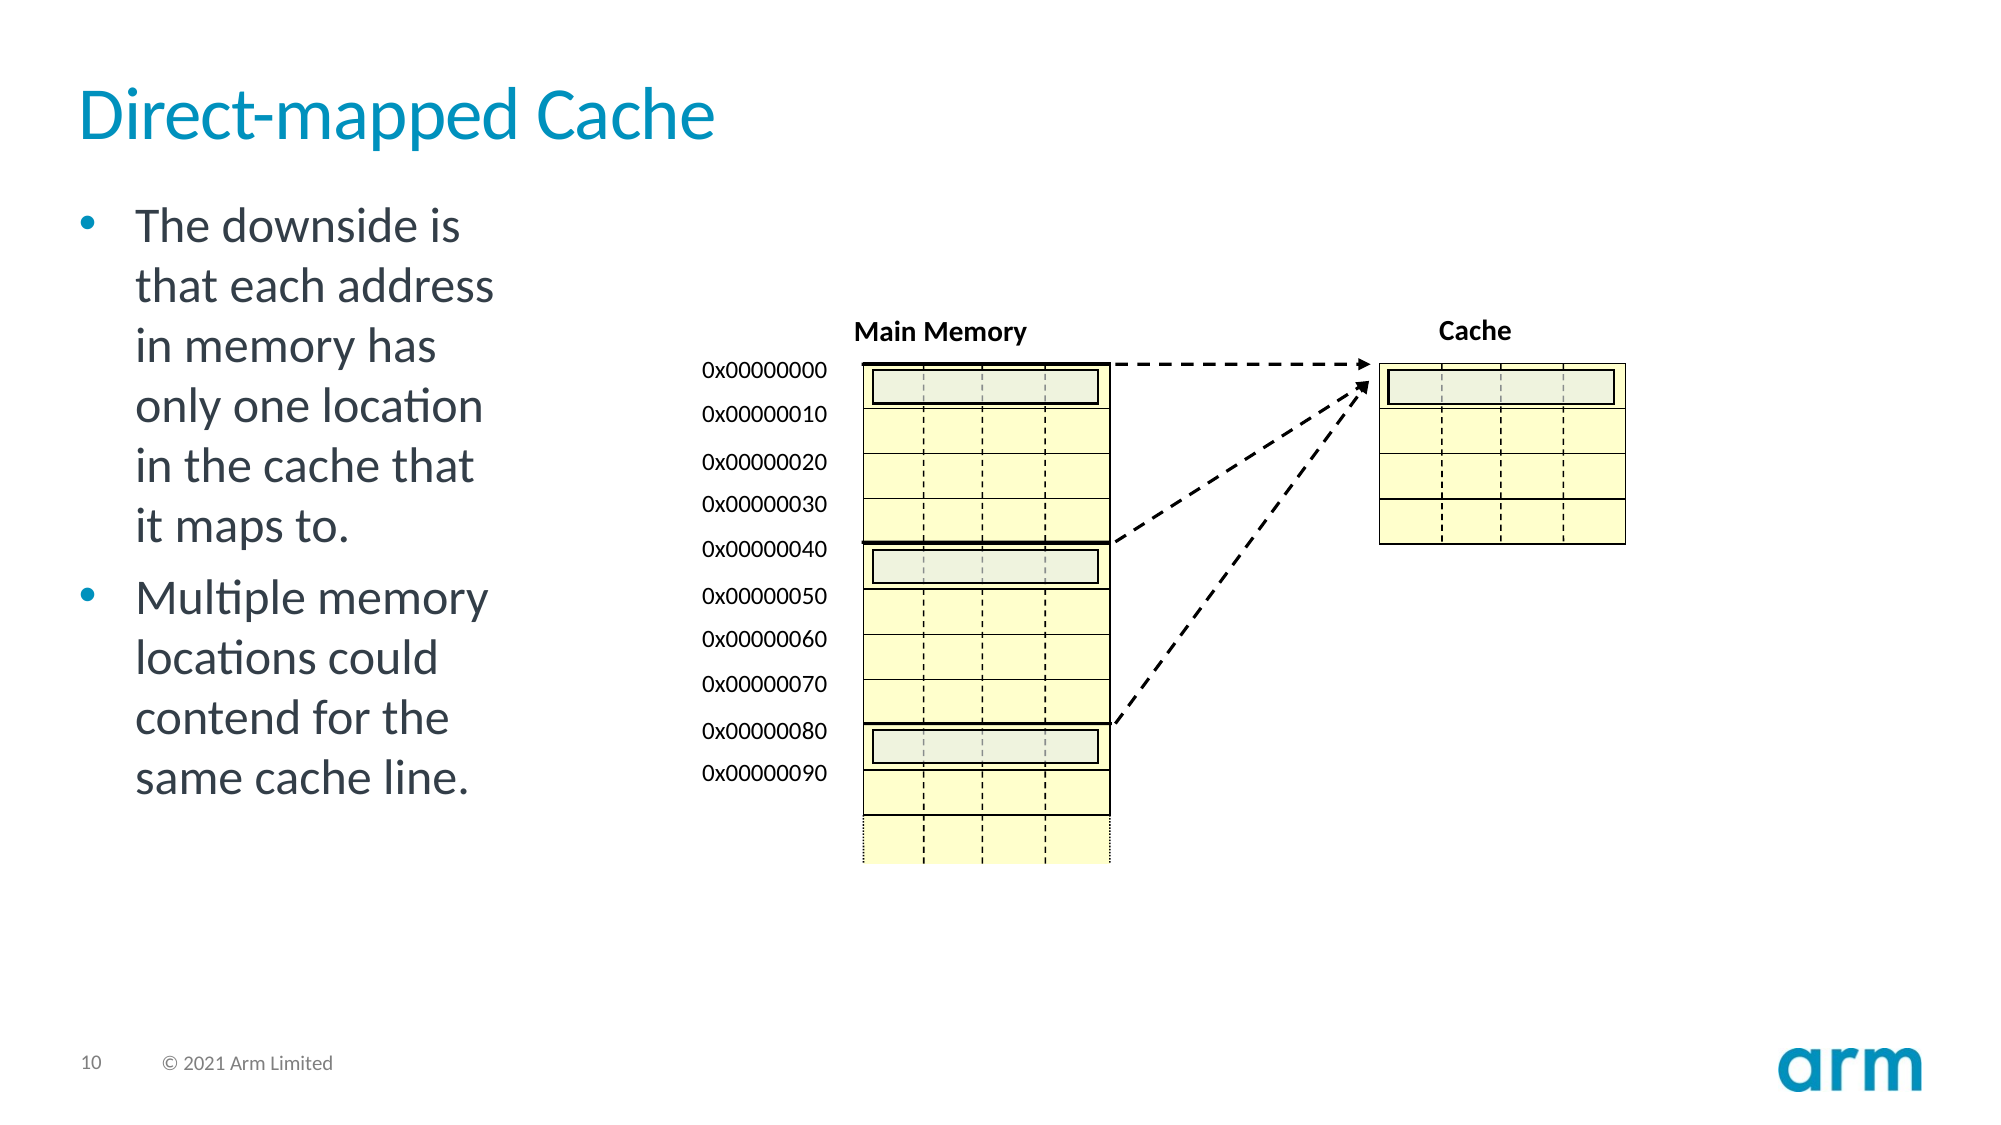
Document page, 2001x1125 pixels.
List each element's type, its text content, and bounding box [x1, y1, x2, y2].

picture [1889, 1048, 1903, 1053]
list The downside is that each address in memory has only one location in the cache that it maps to. Multiple memory locations could contend for the same cache line. [78, 192, 506, 1004]
picture [1803, 1048, 1922, 1092]
title Direct-mapped Cache [78, 78, 1922, 186]
picture [1778, 1048, 1794, 1067]
picture [1778, 1072, 1794, 1092]
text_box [687, 345, 912, 794]
picture [1788, 1056, 1812, 1083]
picture [1911, 1048, 1922, 1062]
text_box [838, 304, 1626, 865]
